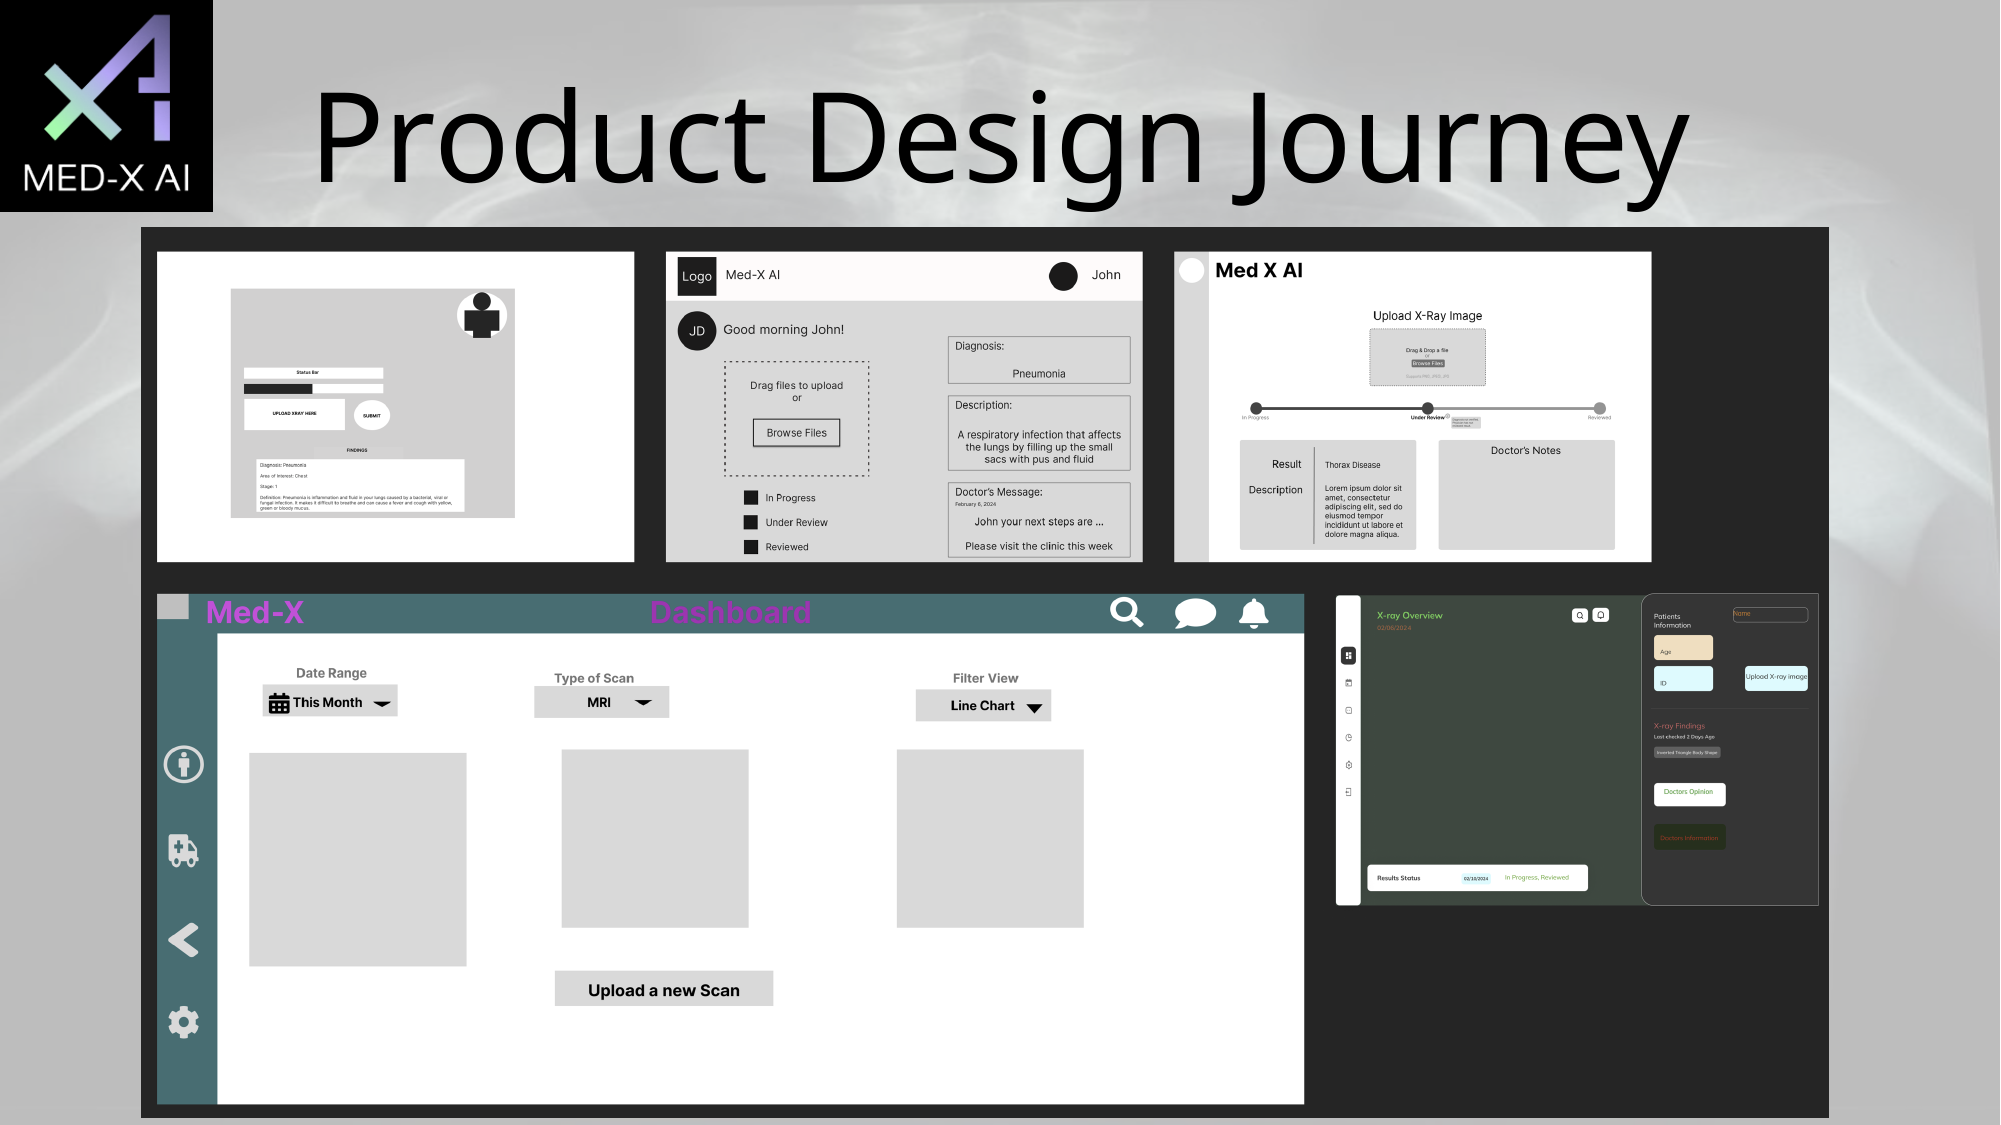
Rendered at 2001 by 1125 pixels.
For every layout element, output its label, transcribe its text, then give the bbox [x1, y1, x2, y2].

text_box Product Design Journey [213, 49, 1787, 215]
picture [140, 227, 1830, 1119]
picture [0, 0, 214, 213]
